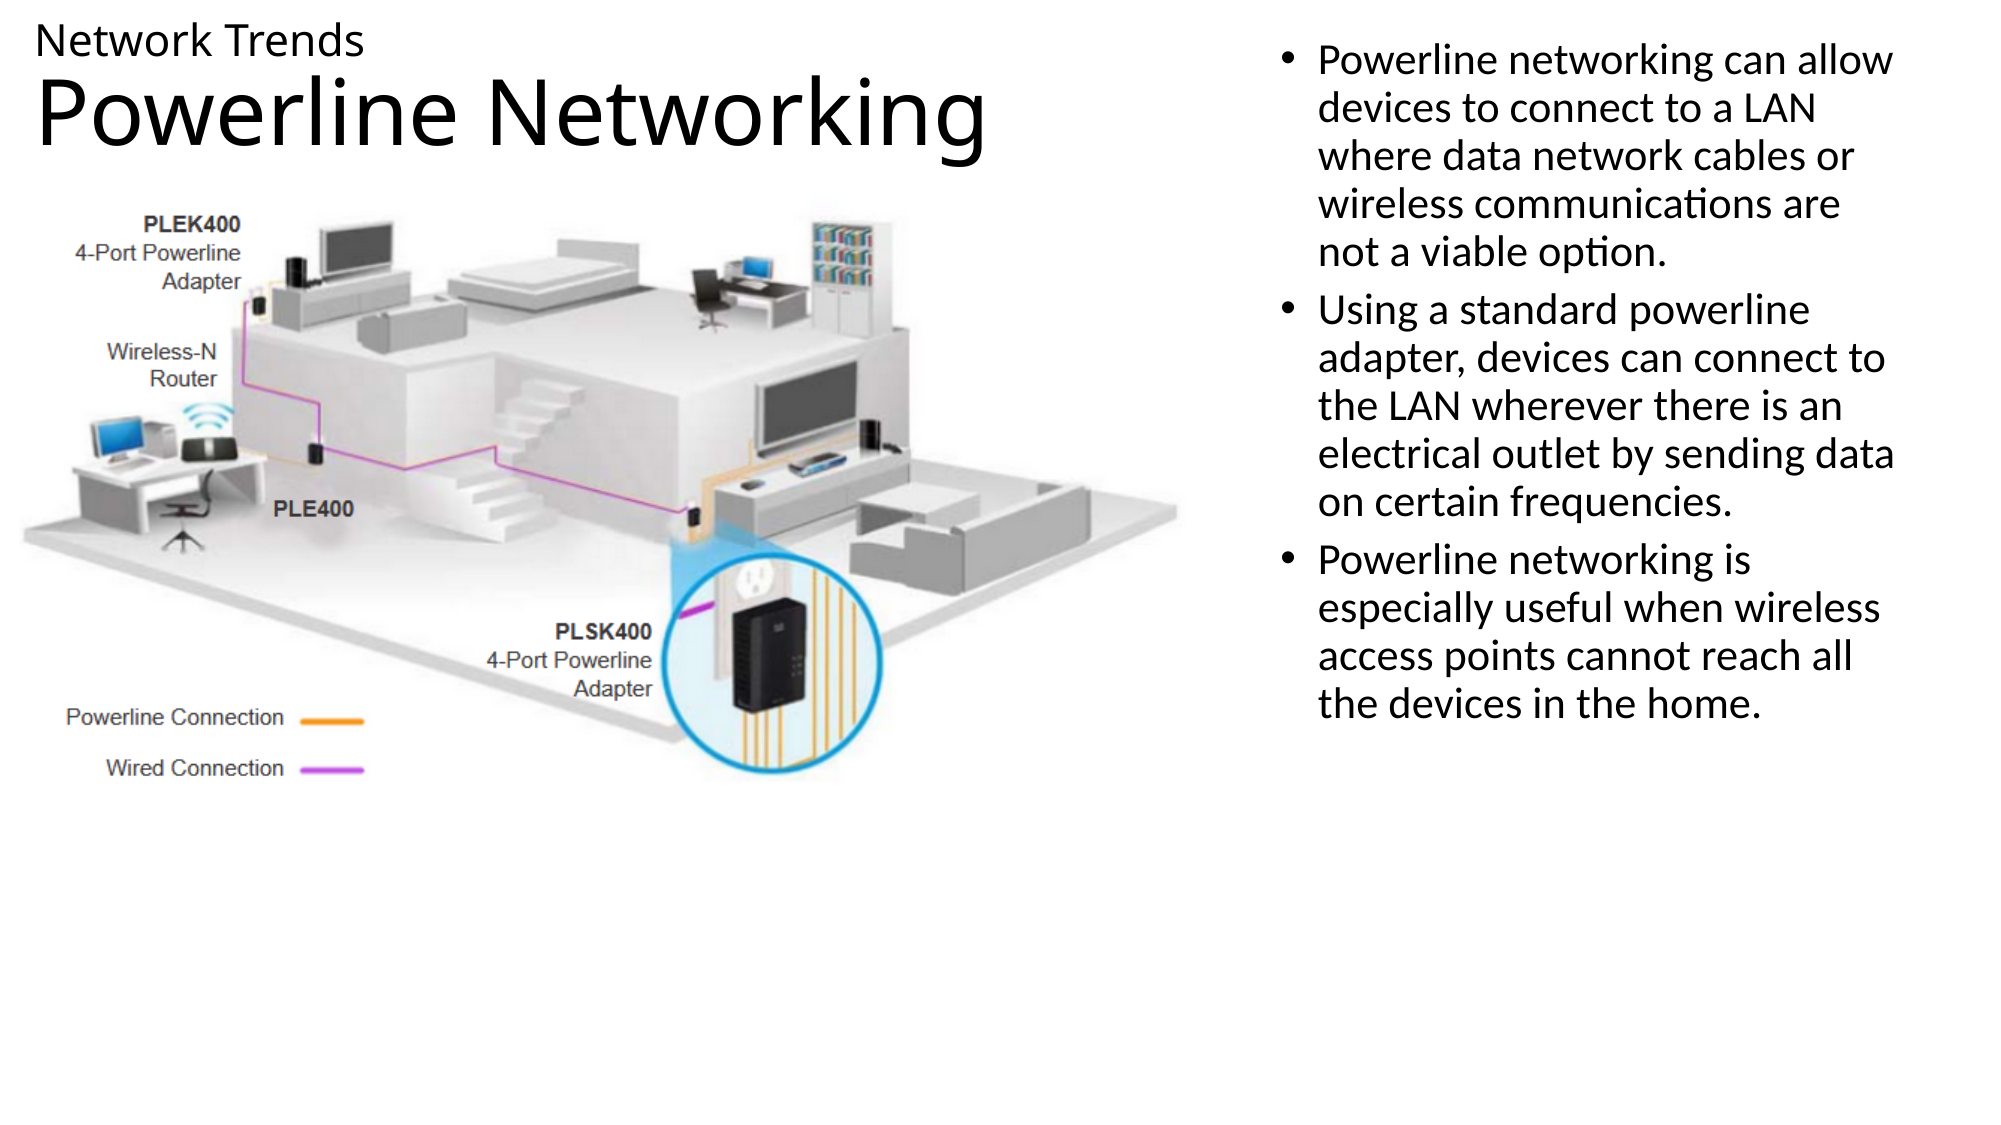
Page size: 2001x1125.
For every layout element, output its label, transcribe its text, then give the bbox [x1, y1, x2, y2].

list Powerline networking can allow devices to connect to a LAN where data network cables or wireless communications are not a viable option. Using a standard powerline adapter, devices can connect to the LAN wherever there is an electrical outlet by sending data on certain frequencies. Powerline networking is especially useful when wireless access points cannot reach all the devices in the home. [1190, 28, 1914, 800]
title Network Trends Powerline Networking [19, 9, 2000, 175]
picture [19, 174, 1191, 797]
